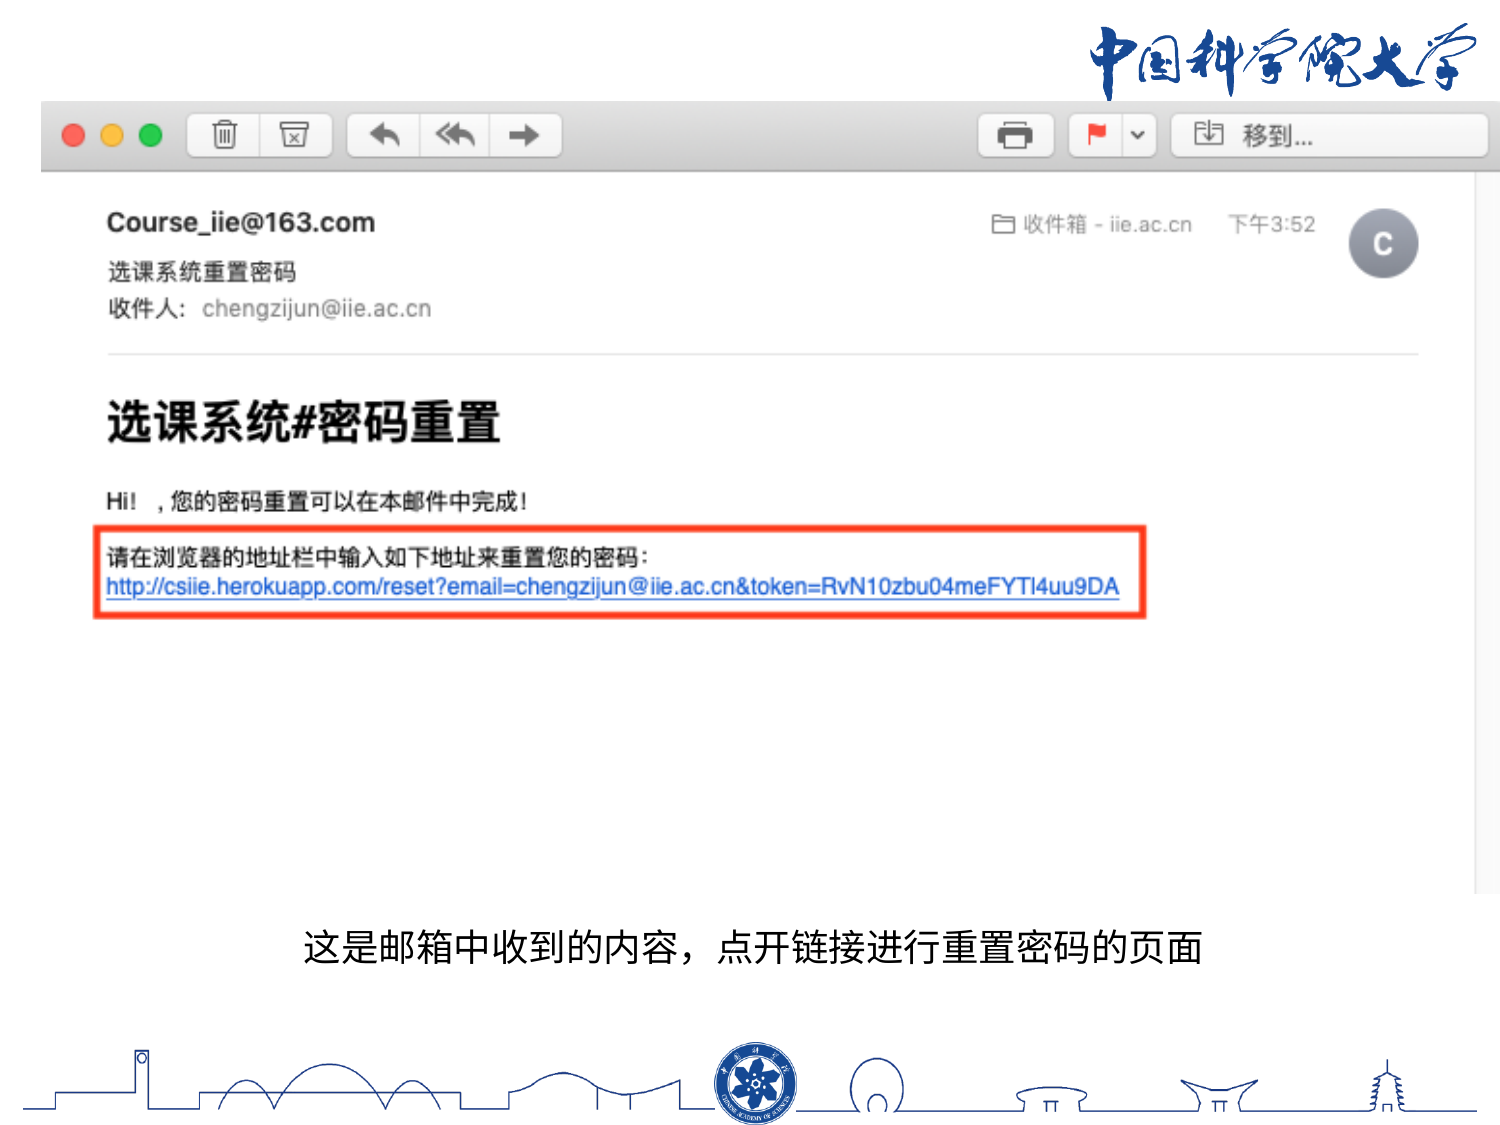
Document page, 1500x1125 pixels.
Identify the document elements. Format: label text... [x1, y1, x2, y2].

picture [41, 23, 1500, 894]
text_box 这是邮箱中收到的内容，点开链接进行重置密码的页面 [289, 916, 1235, 977]
picture [23, 1039, 1477, 1125]
